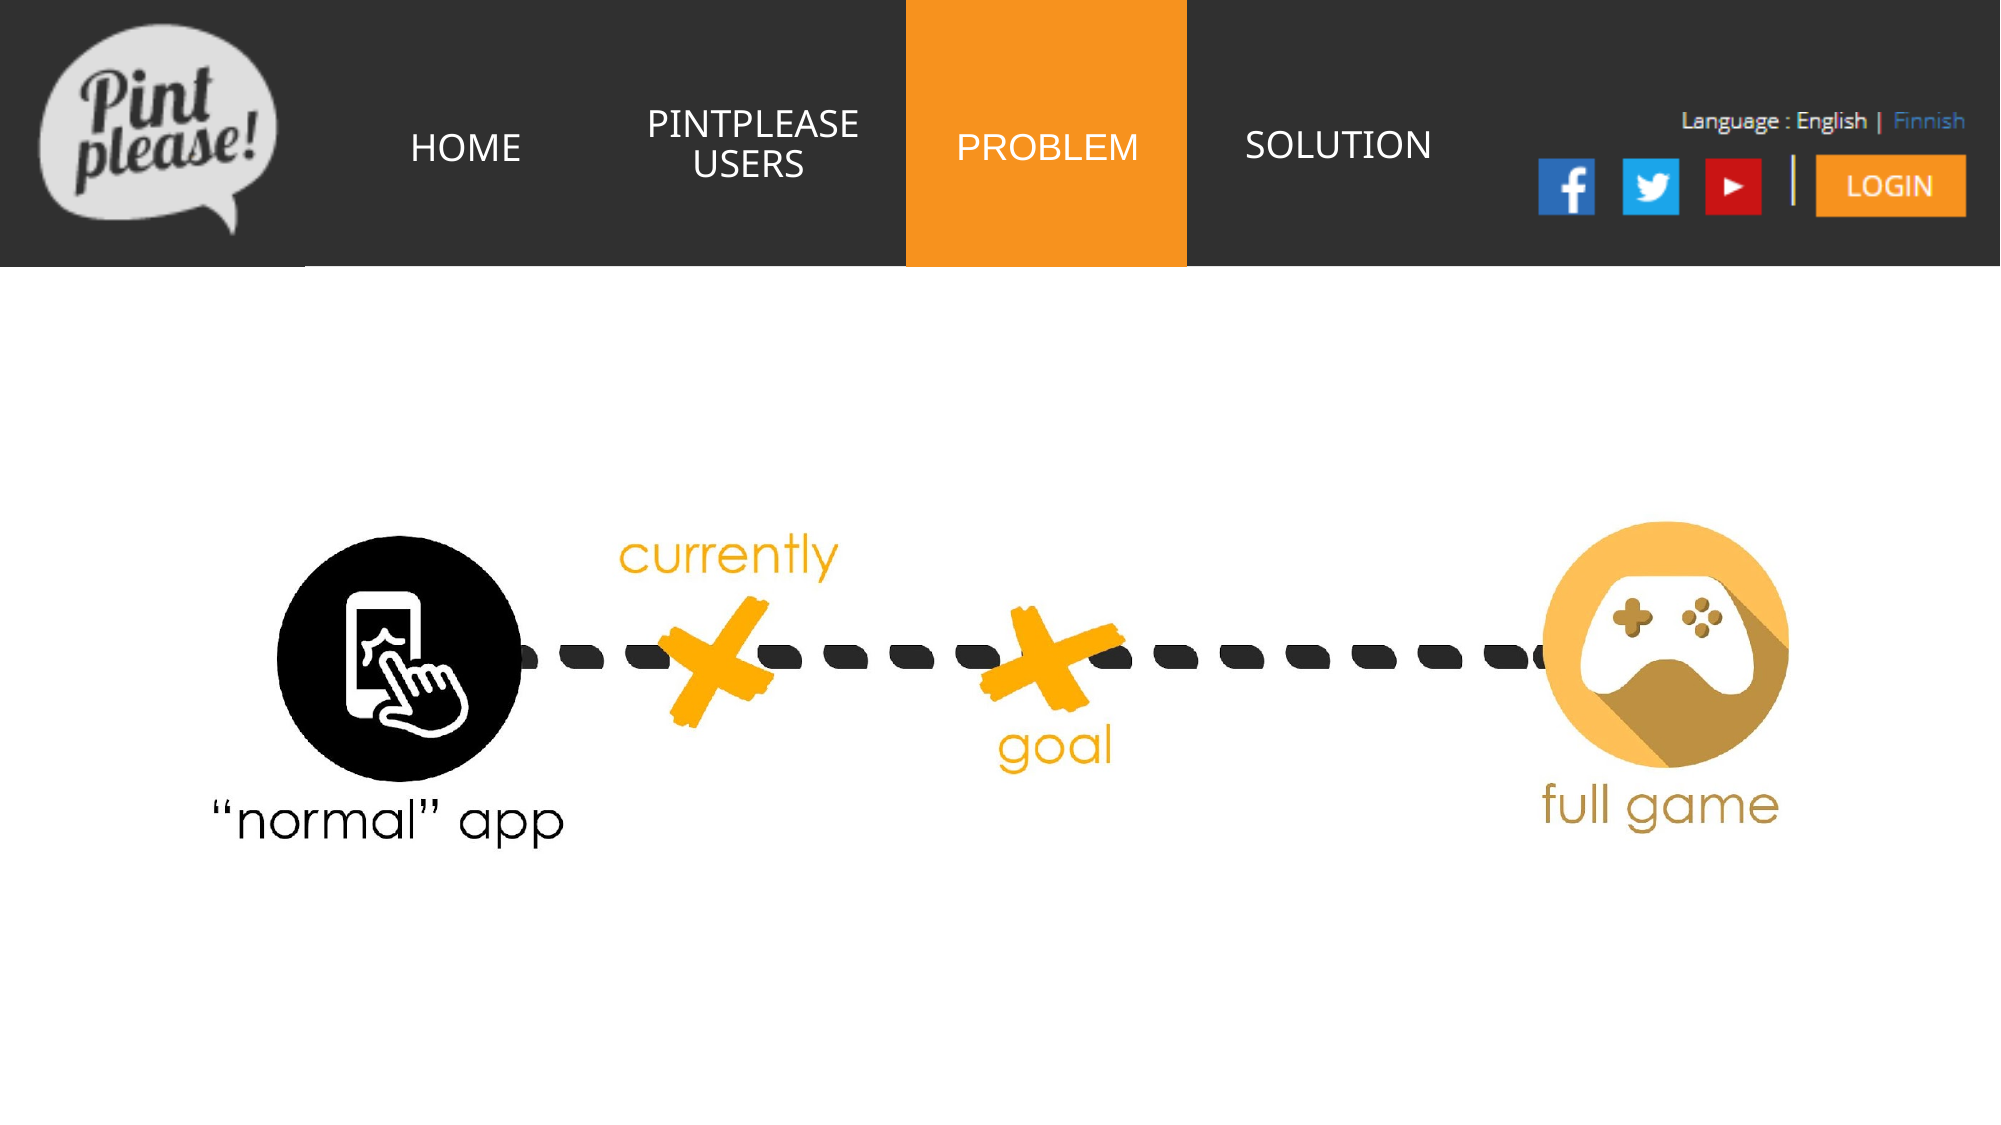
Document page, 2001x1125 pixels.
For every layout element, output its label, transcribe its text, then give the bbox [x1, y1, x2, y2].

text_box SOLUTION [1197, 107, 1481, 167]
picture [0, 0, 305, 267]
picture [153, 416, 1942, 889]
text_box PINTPLEASE USERS [608, 87, 898, 186]
text_box HOME [409, 110, 571, 170]
picture [906, 0, 1188, 267]
text_box [305, 0, 904, 267]
picture [1524, 112, 1989, 238]
text_box [1189, 0, 2000, 267]
